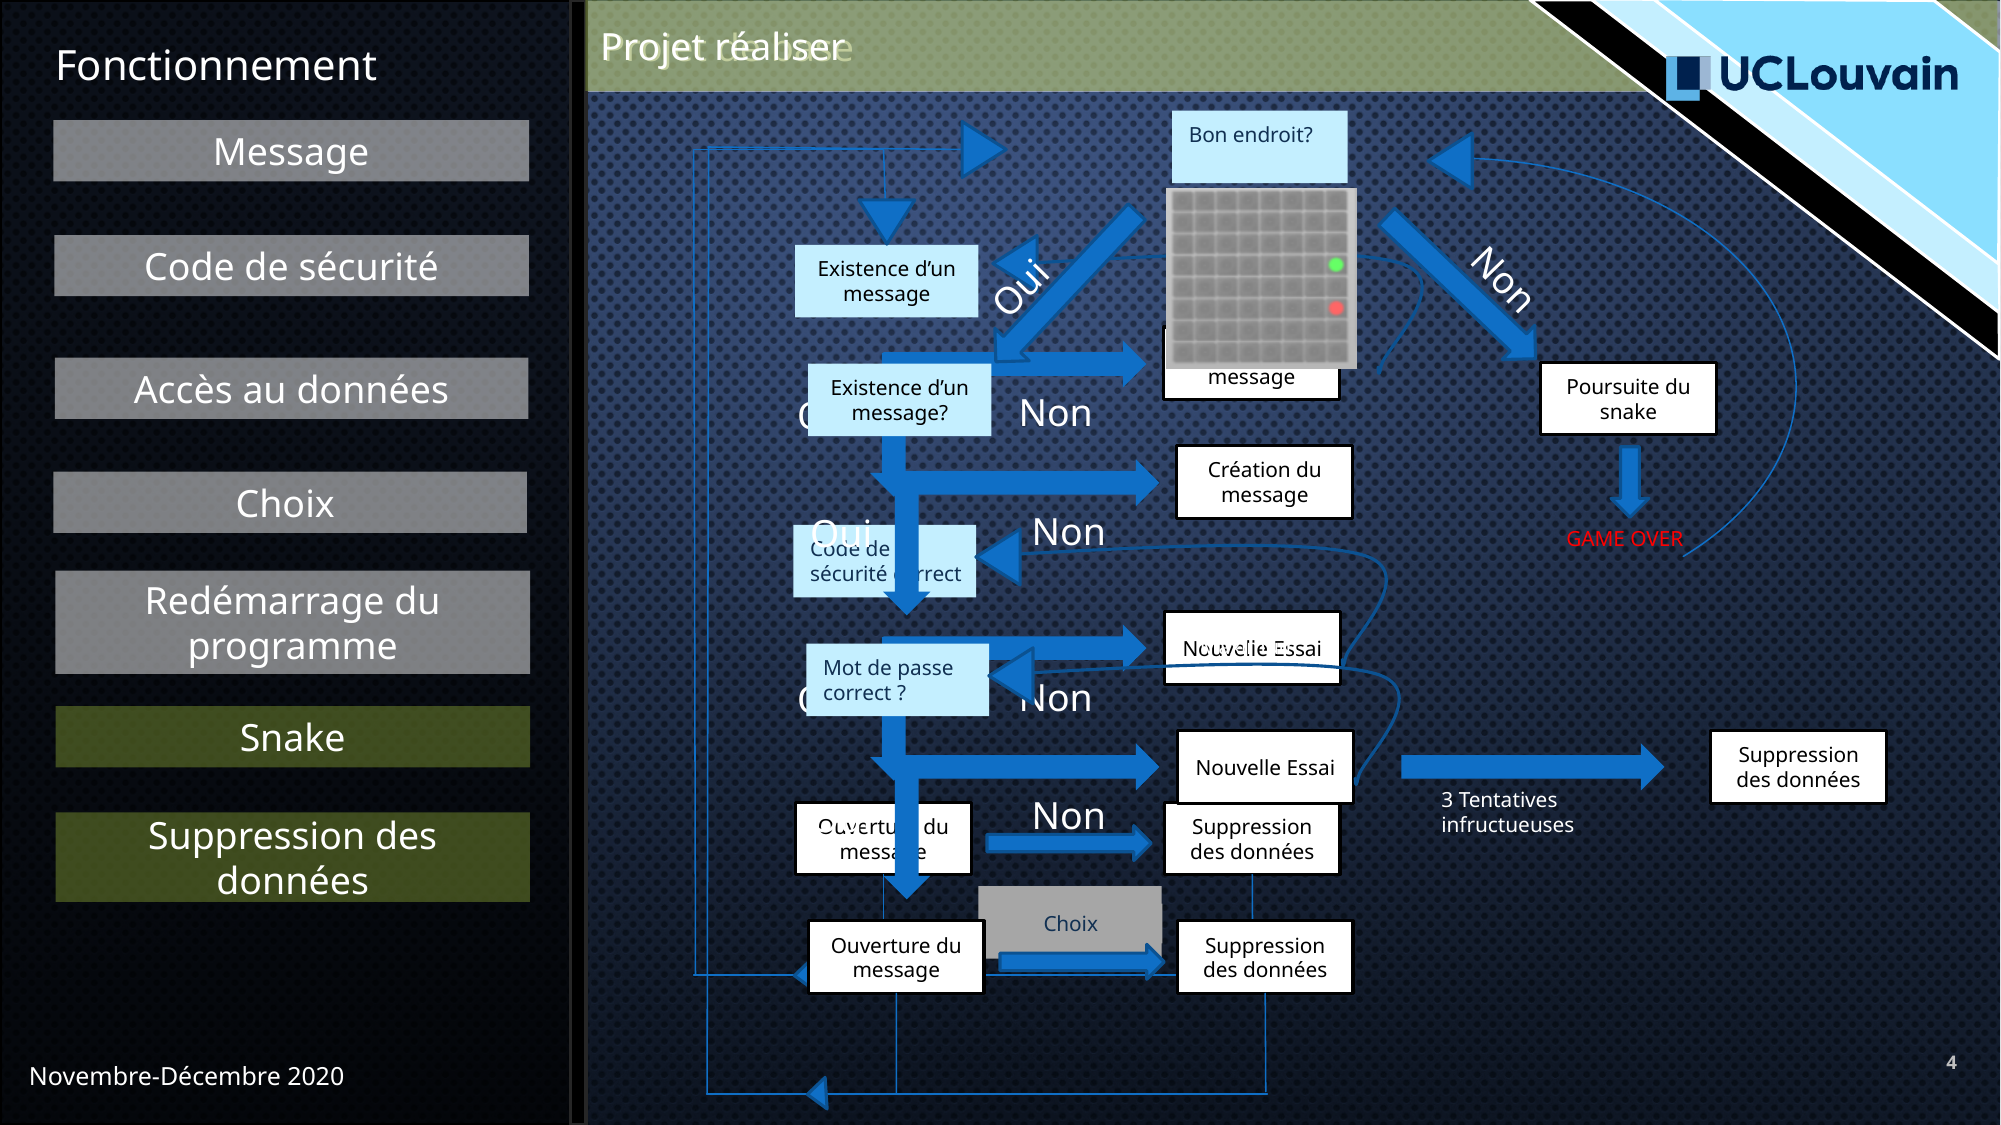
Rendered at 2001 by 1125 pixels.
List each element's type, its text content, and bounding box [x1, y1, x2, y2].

text_box Redémarrage du programme [54, 569, 532, 676]
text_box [706, 110, 1887, 1110]
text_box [1519, 0, 2000, 197]
slide_number 4 [1887, 1033, 1972, 1094]
text_box Choix [52, 470, 528, 534]
text_box Code de sécurité [53, 233, 530, 298]
text_box Suppression des données [54, 811, 532, 903]
text_box Projet réaliser [584, 0, 1519, 92]
text_box Accès au données [53, 356, 530, 420]
text_box Novembre-Décembre 2020 [14, 1053, 388, 1099]
text_box Fonctionnement [40, 31, 531, 96]
text_box [0, 0, 569, 1125]
text_box Message [52, 119, 531, 183]
text_box Snake [54, 705, 532, 769]
text_box [569, 0, 588, 1125]
